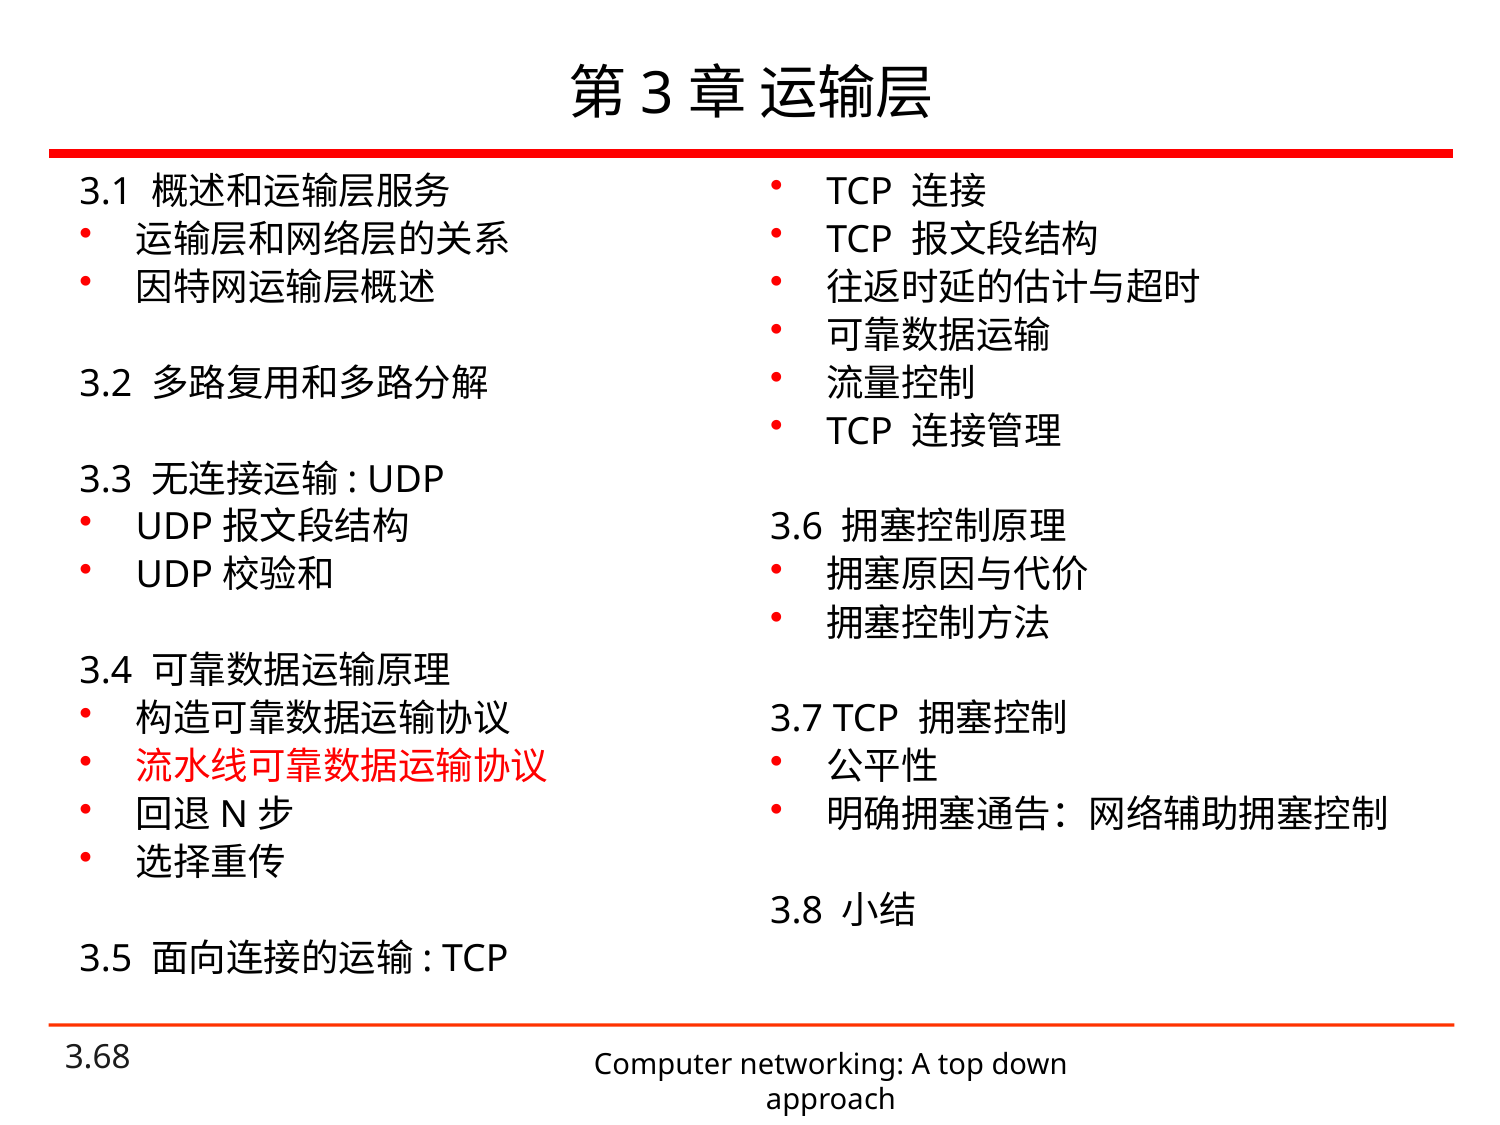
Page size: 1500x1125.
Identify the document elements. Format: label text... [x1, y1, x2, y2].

list 3.1 概述和运输层服务 运输层和网络层的关系 因特网运输层概述 3.2 多路复用和多路分解 3.3 无连接运输: UDP UDP报文段结构 UDP校验和 3.4 可靠数据运输原理 构造可靠数据运输协议 流水线可靠数据运输协议 回退N步 选择重传 3.5 面向连接的运输: TCP [64, 164, 728, 1018]
footer Computer networking: A top down approach [512, 1037, 1150, 1089]
title 第3章 运输层 [59, 37, 1443, 143]
list TCP 连接 TCP 报文段结构 往返时延的估计与超时 可靠数据运输 流量控制 TCP 连接管理 3.6 拥塞控制原理 拥塞原因与代价 拥塞控制方法 3.7 TCP 拥塞控制 公平性 明确拥塞通告：网络辅助拥塞控制 3.8 小结 [754, 164, 1448, 1000]
